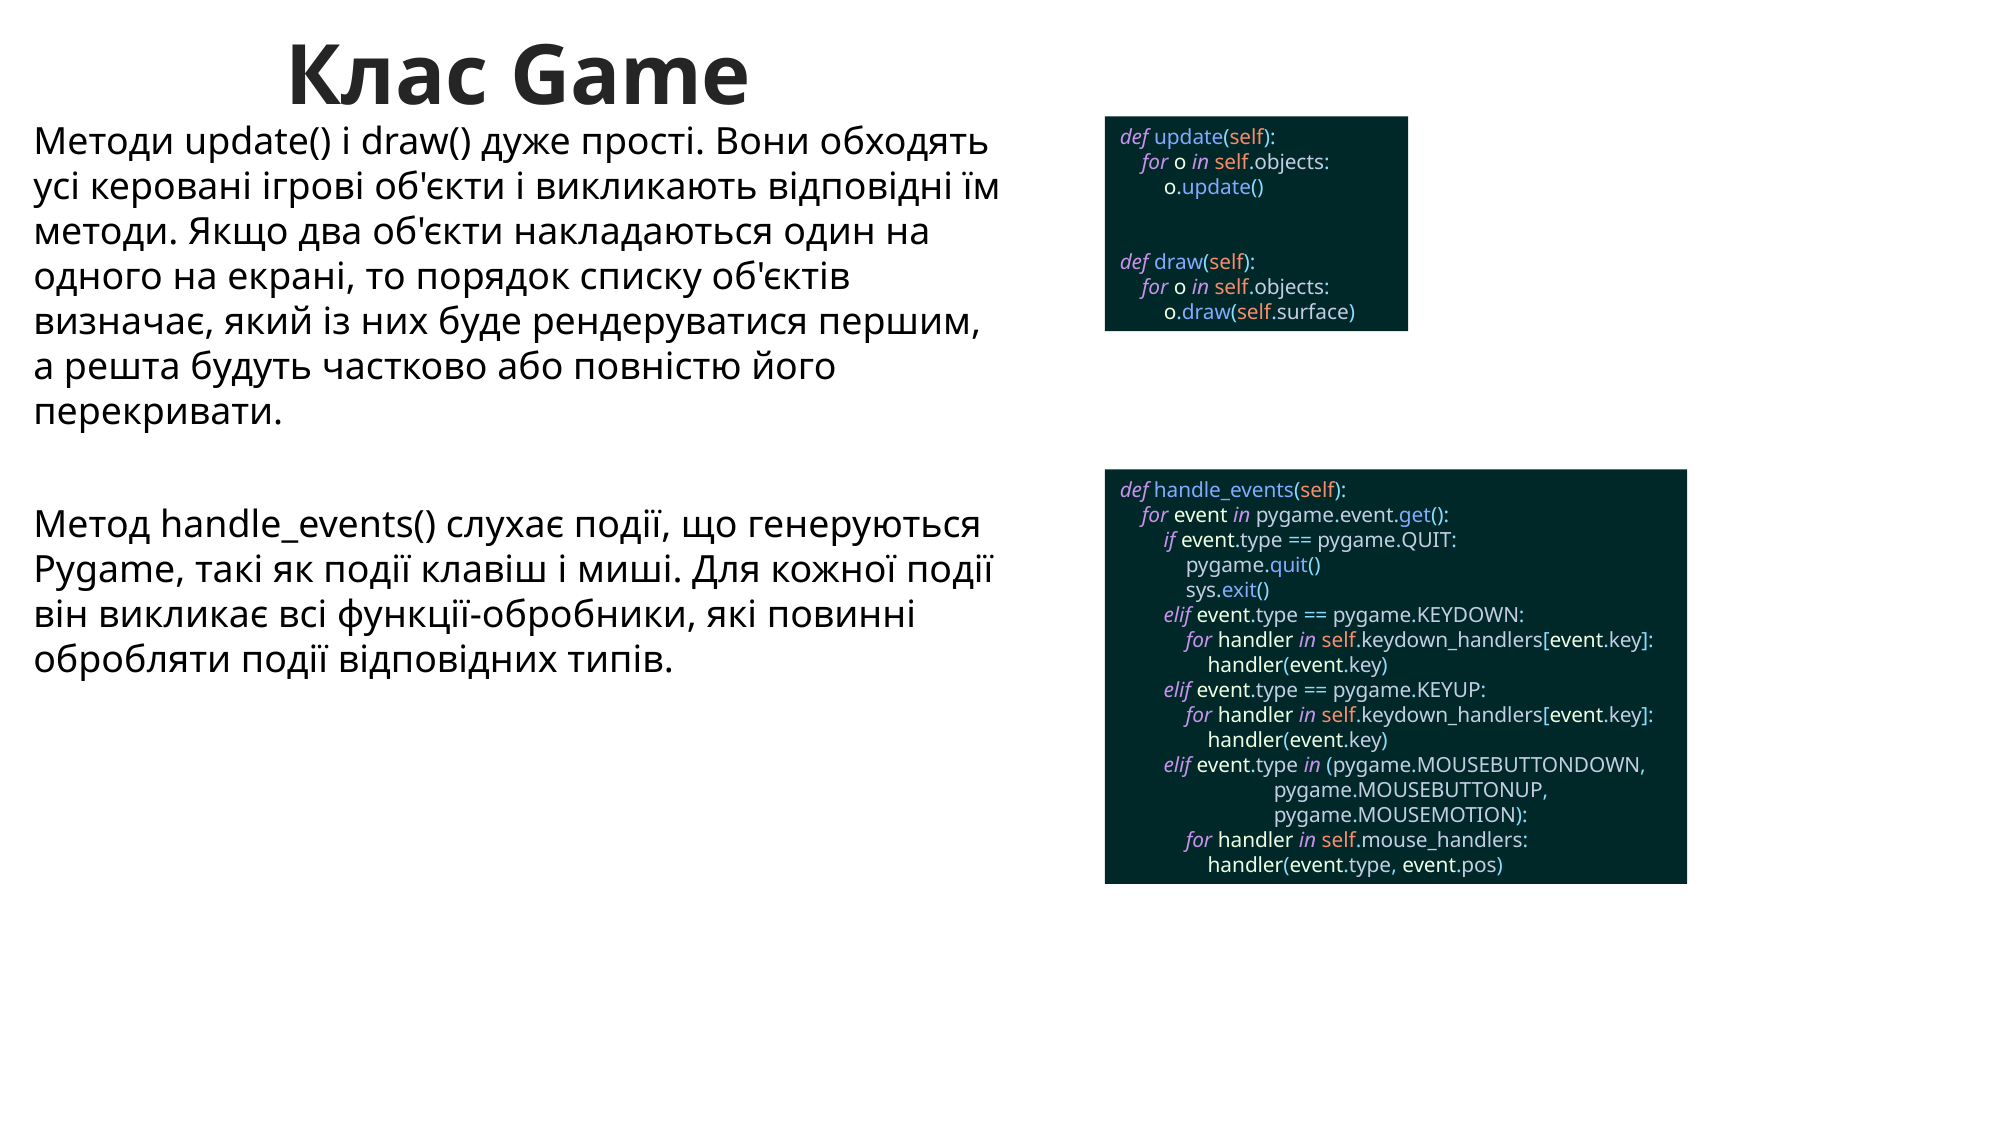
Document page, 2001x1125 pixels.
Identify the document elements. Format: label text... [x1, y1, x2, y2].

text_box def update(self): for o in self.objects: o.update() def draw(self): for o in self.objects: o.draw(self.surface) [1104, 116, 1409, 332]
text_box Методи update() і draw() дуже прості. Вони обходять усі керовані ігрові об'єкти і викликають відповідні їм методи. Якщо два об'єкти накладаються один на одного на екрані, то порядок списку об'єктів визначає, який із них буде рендеруватися першим, а решта будуть частково або повністю його перекривати. [18, 329, 1019, 440]
text_box Метод handle_events() слухає події, що генеруються Pygame, такі як події клавіш і миші. Для кожної події він викликає всі функції-обробники, які повинні обробляти події відповідних типів. [18, 492, 1019, 688]
text_box def handle_events(self): for event in pygame.event.get(): if event.type == pygame.QUIT: pygame.quit() sys.exit() elif event.type == pygame.KEYDOWN: for handler in self.keydown_handlers[event.key]: handler(event.key) elif event.type == pygame.KEYUP: for handler in self.keydown_handlers[event.key]: handler(event.key) elif event.type in (pygame.MOUSEBUTTONDOWN, pygame.MOUSEBUTTONUP, pygame.MOUSEMOTION): for handler in self.mouse_handlers: handler(event.type, event.pos) [1104, 469, 1688, 884]
text_box Клас Game [0, 14, 1038, 329]
